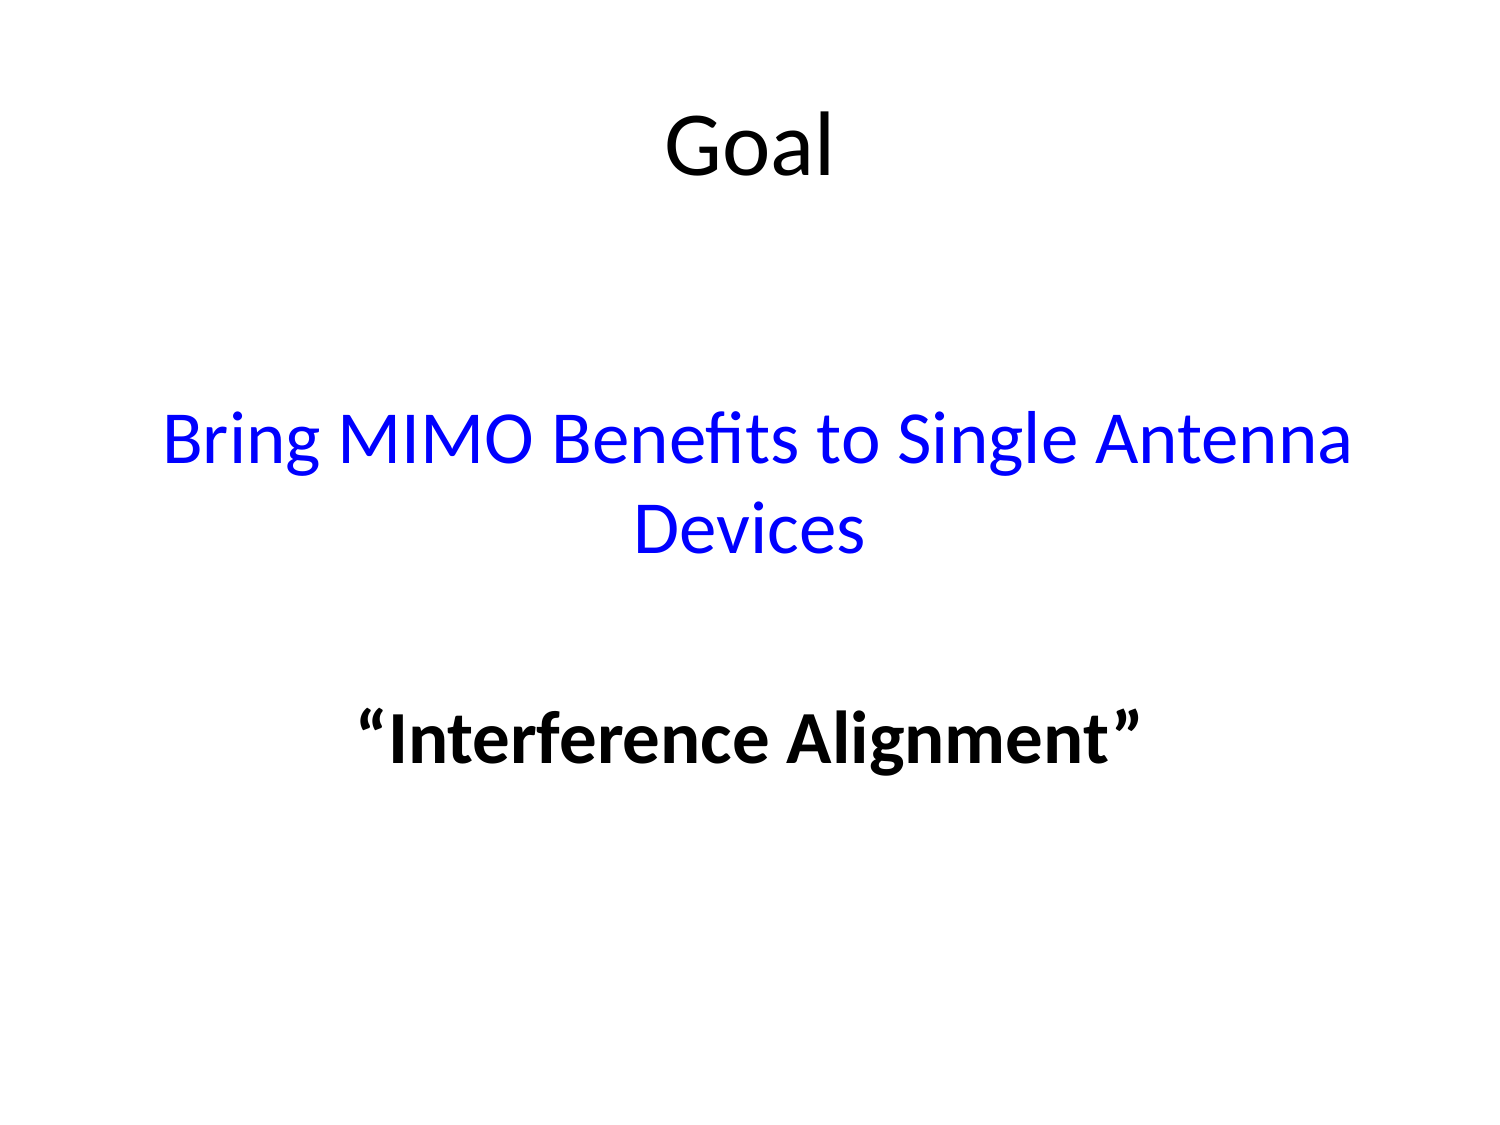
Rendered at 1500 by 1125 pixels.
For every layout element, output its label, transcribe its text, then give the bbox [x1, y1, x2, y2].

title Goal [75, 45, 1425, 233]
list Bring MIMO Benefits to Single Antenna Devices “Interference Alignment” [75, 381, 1425, 1005]
